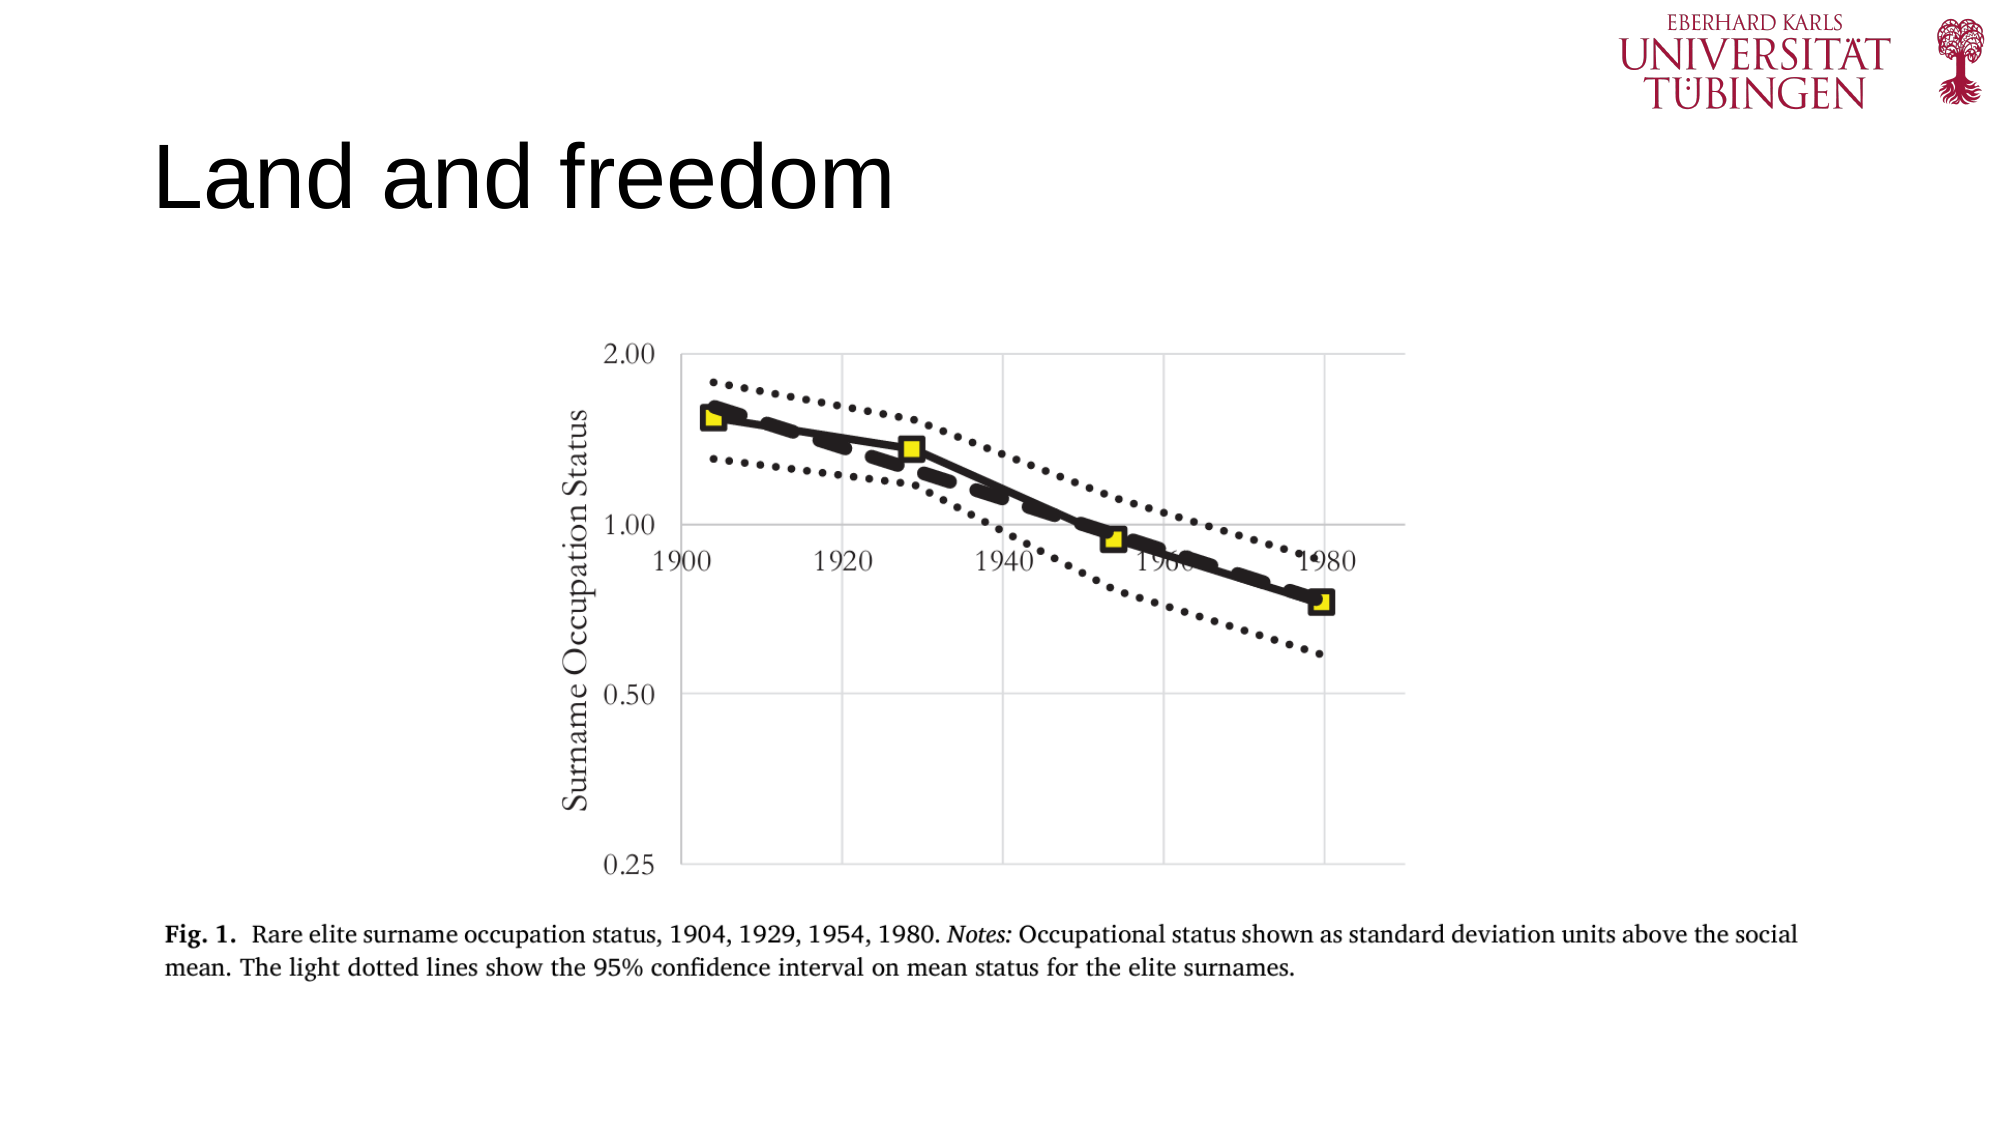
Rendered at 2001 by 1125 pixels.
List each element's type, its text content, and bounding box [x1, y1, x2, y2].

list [139, 299, 1861, 1014]
picture [1611, 0, 1989, 121]
title Land and freedom [137, 69, 1863, 288]
